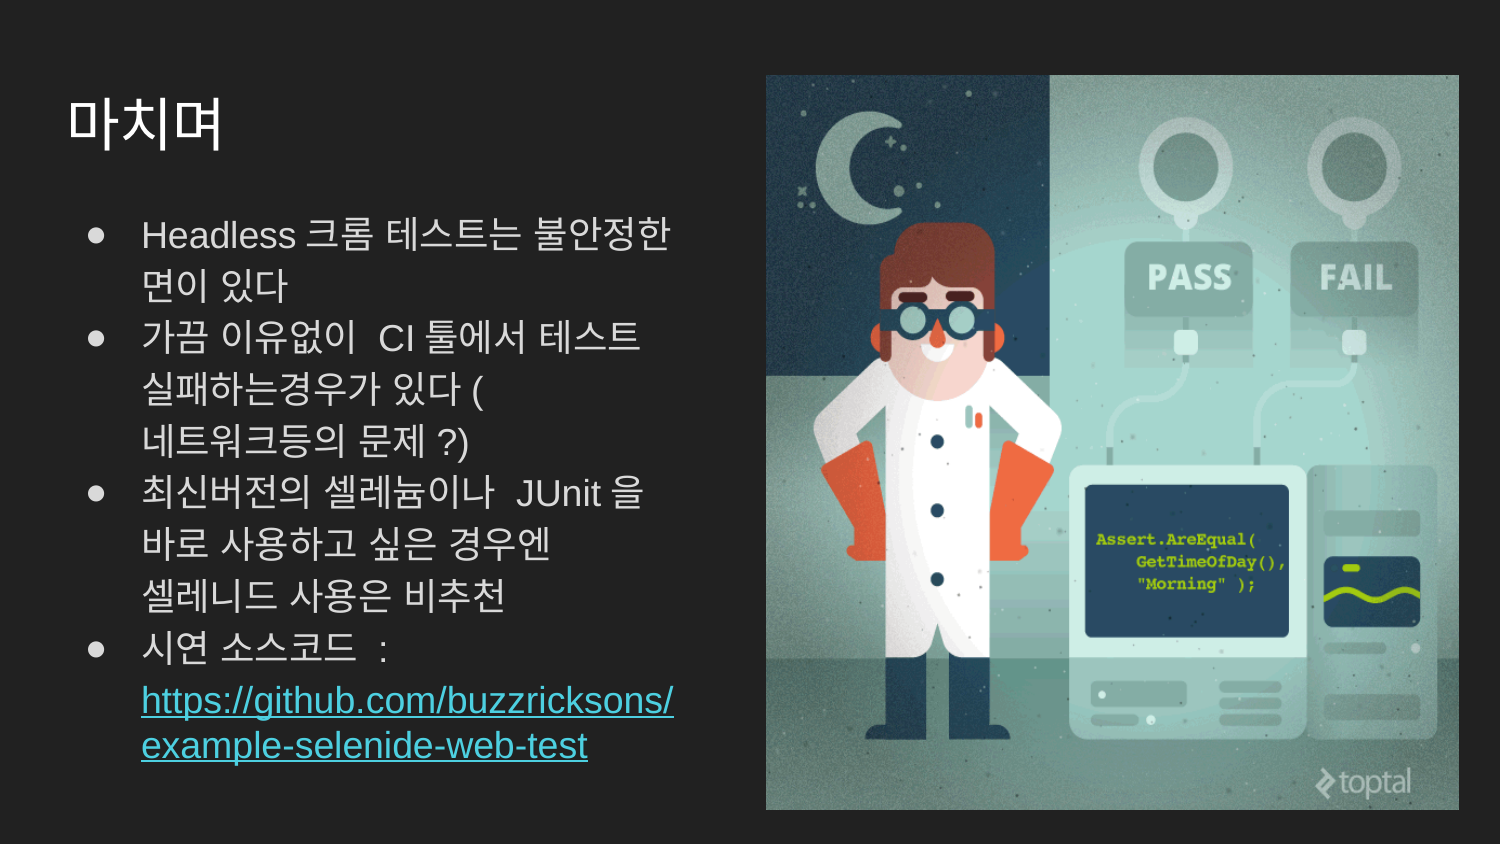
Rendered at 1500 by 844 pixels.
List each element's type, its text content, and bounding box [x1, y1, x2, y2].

title 마치며 [51, 72, 1449, 167]
picture [765, 75, 1459, 811]
list Headless크롬 테스트는 불안정한 면이 있다 가끔 이유없이 CI툴에서 테스트 실패하는경우가 있다(네트워크등의 문제?) 최신버전의 셀레늄이나 JUnit을 바로 사용하고 싶은 경우엔 셀레니드 사용은 비추천 시연 소스코드 : https://github.com/buzzricksons/example-selenide-web-test [51, 189, 709, 750]
